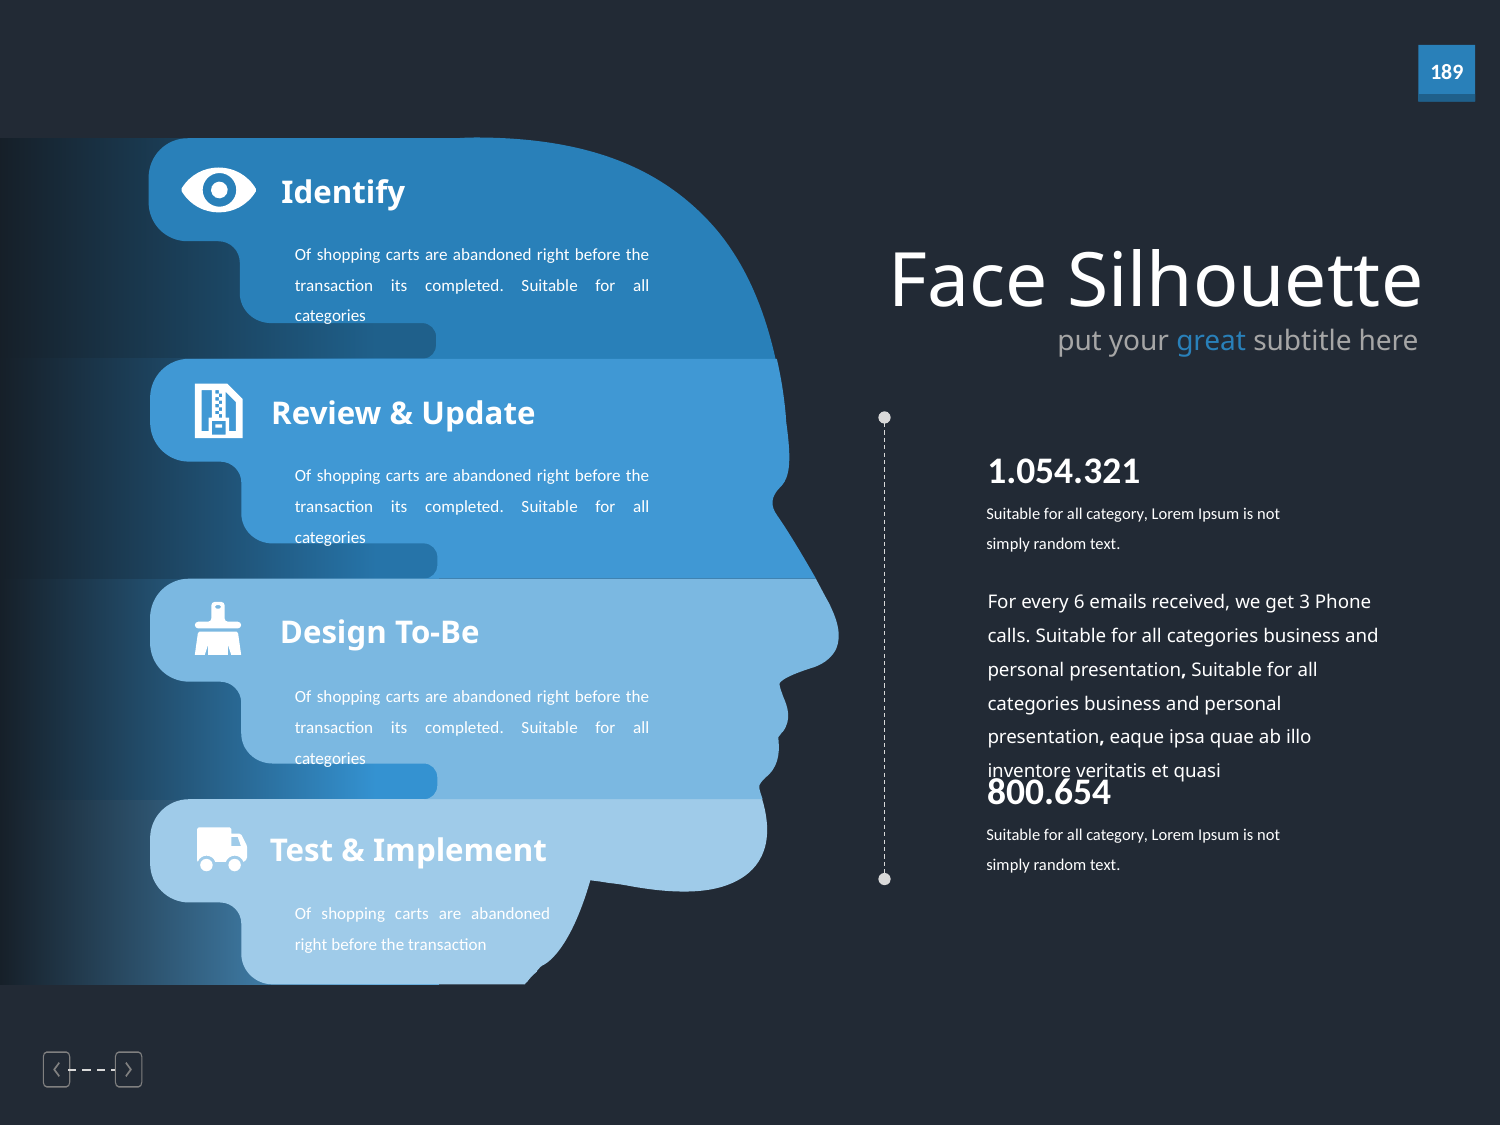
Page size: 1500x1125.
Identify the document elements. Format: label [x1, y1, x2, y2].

text_box [873, 224, 1439, 364]
text_box [0, 137, 839, 985]
text_box [971, 438, 1304, 562]
text_box [971, 571, 1409, 882]
